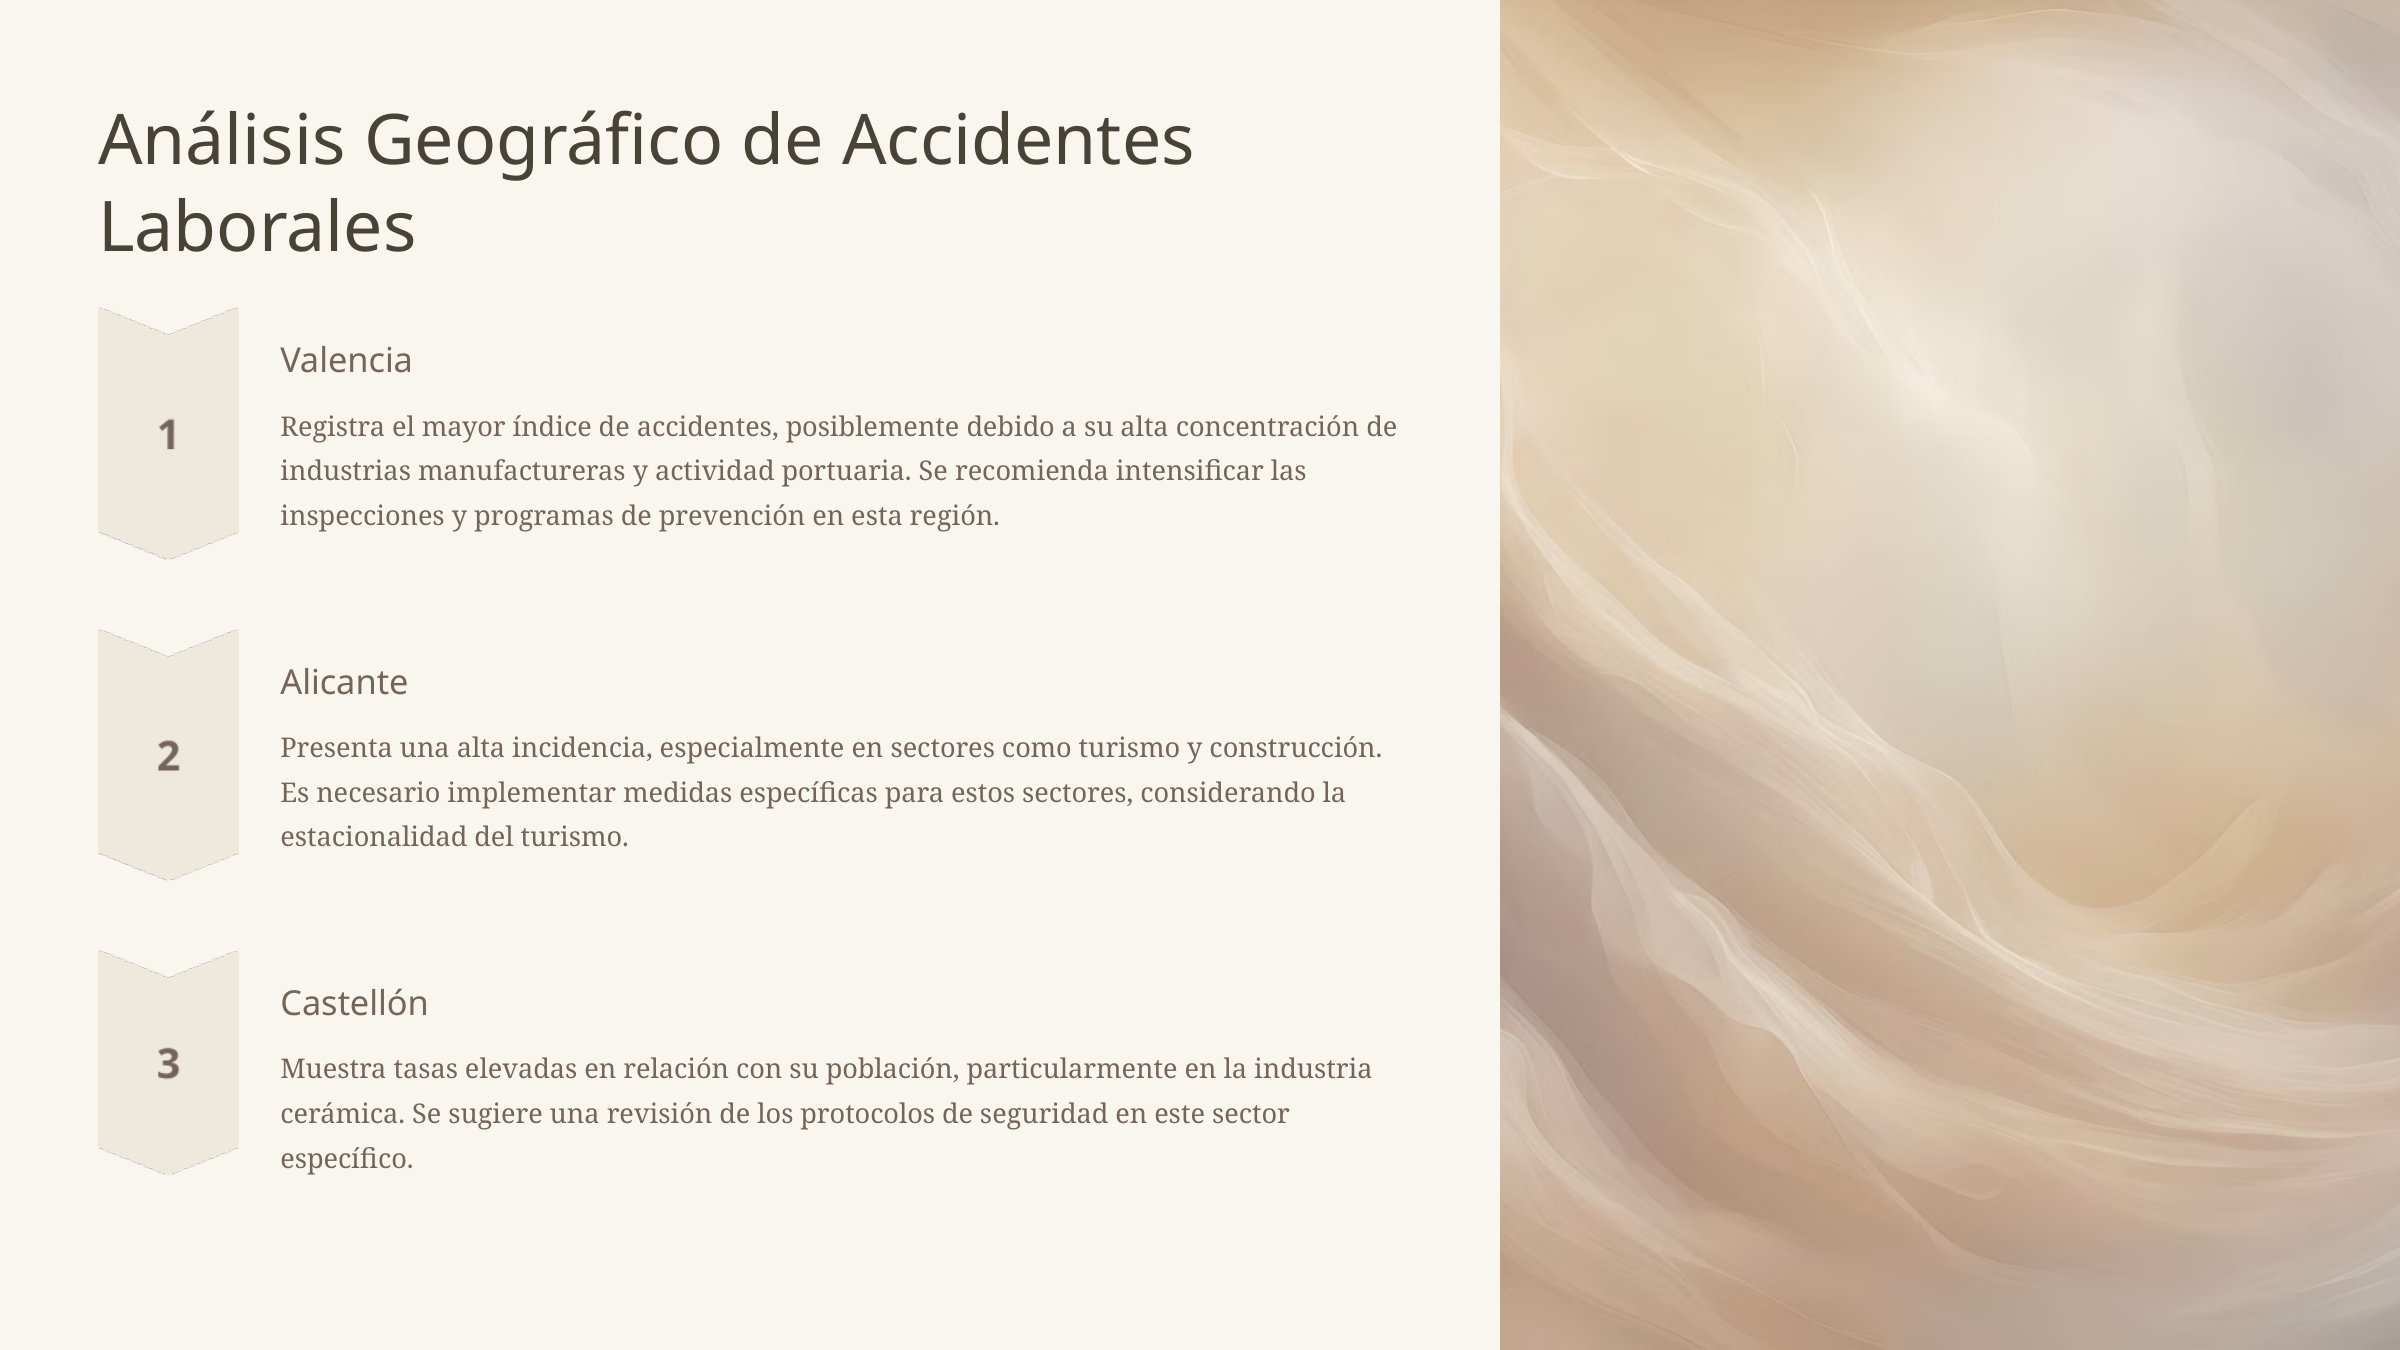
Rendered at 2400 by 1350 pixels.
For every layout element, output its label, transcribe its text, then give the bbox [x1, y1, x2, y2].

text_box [98, 307, 1402, 560]
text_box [98, 629, 1402, 881]
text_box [98, 950, 1402, 1175]
picture [1499, 0, 2400, 1350]
text_box Análisis Geográfico de Accidentes Laborales [98, 90, 1402, 266]
